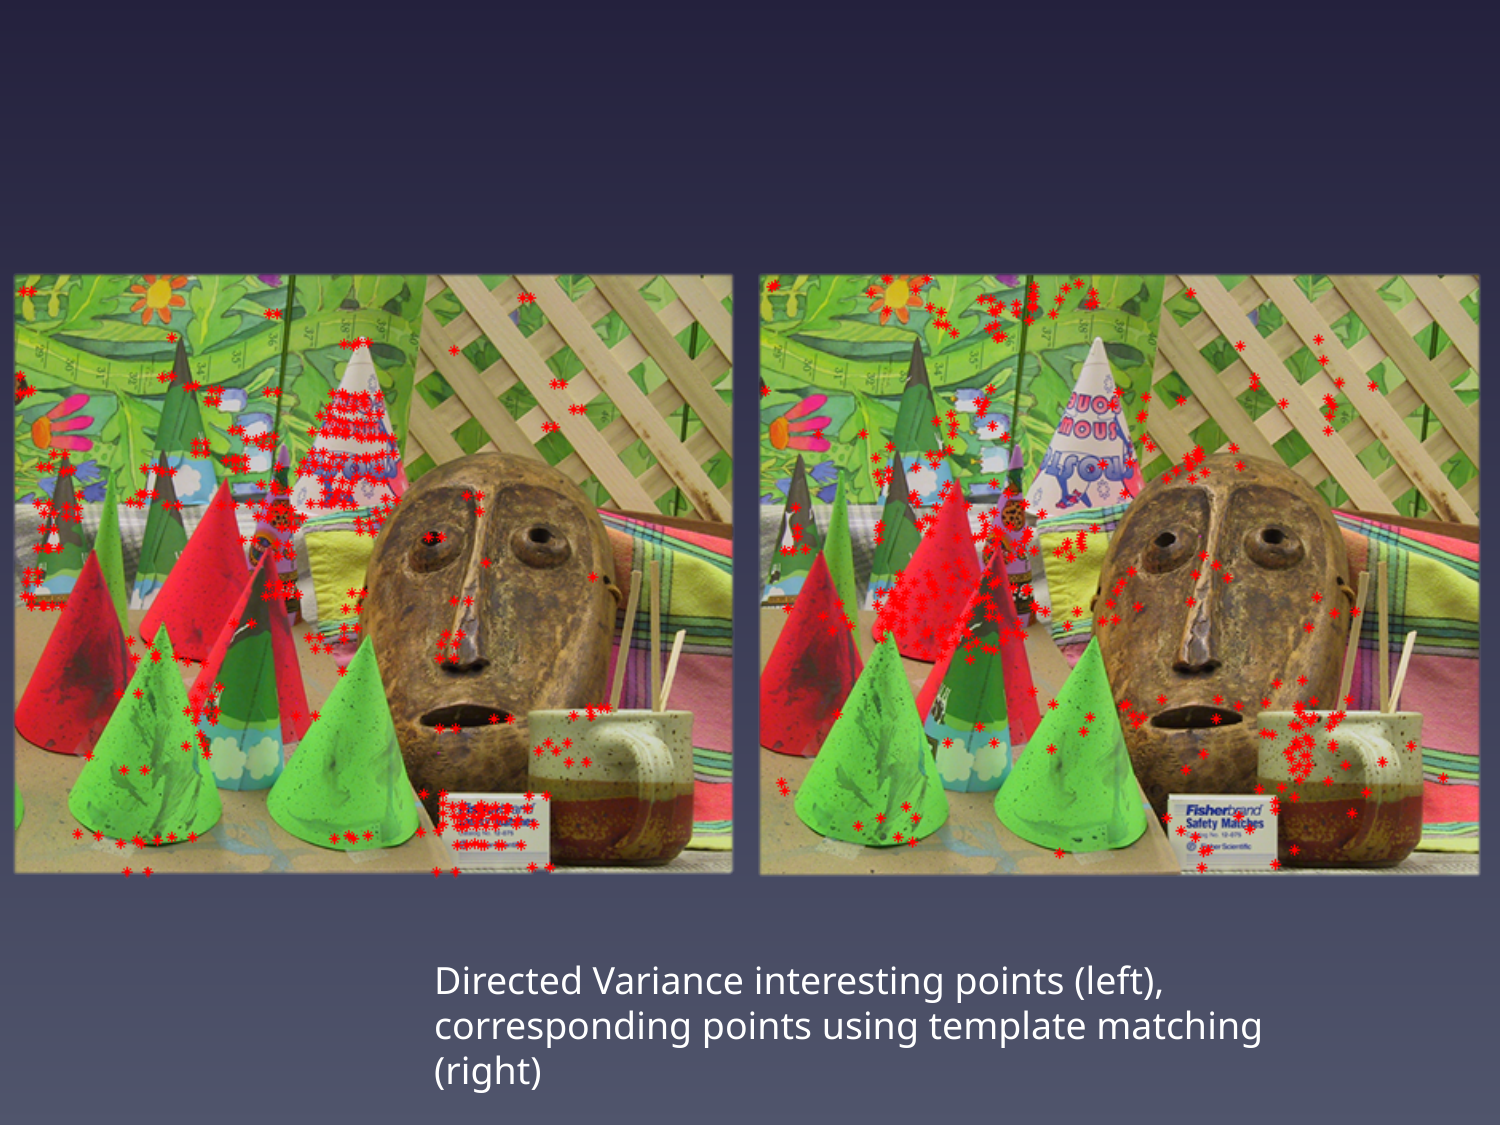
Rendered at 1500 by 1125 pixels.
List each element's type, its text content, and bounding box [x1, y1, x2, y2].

picture [0, 240, 1500, 952]
text_box Directed Variance interesting points (left), corresponding points using template matching (right) [419, 959, 1288, 1100]
